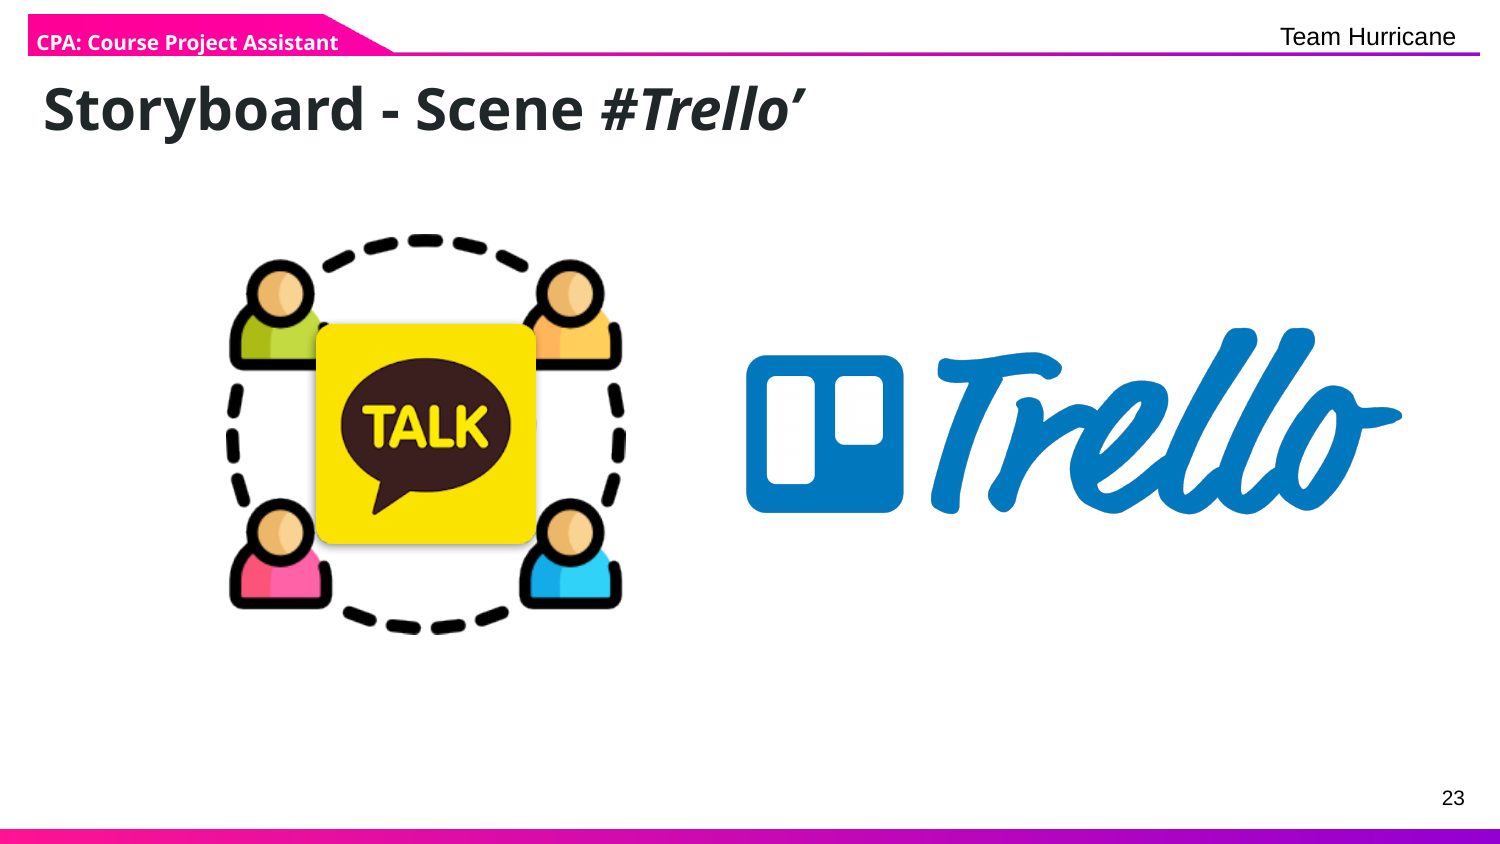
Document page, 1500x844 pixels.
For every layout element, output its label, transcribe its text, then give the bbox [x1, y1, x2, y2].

picture [707, 327, 1402, 542]
picture [28, 14, 1480, 56]
picture [0, 829, 1500, 844]
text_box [225, 234, 627, 635]
slide_number ‹#› [1389, 764, 1480, 830]
title Storyboard - Scene #Trello’ [28, 60, 1427, 155]
text_box CPA: Course Project Assistant [21, 14, 601, 53]
